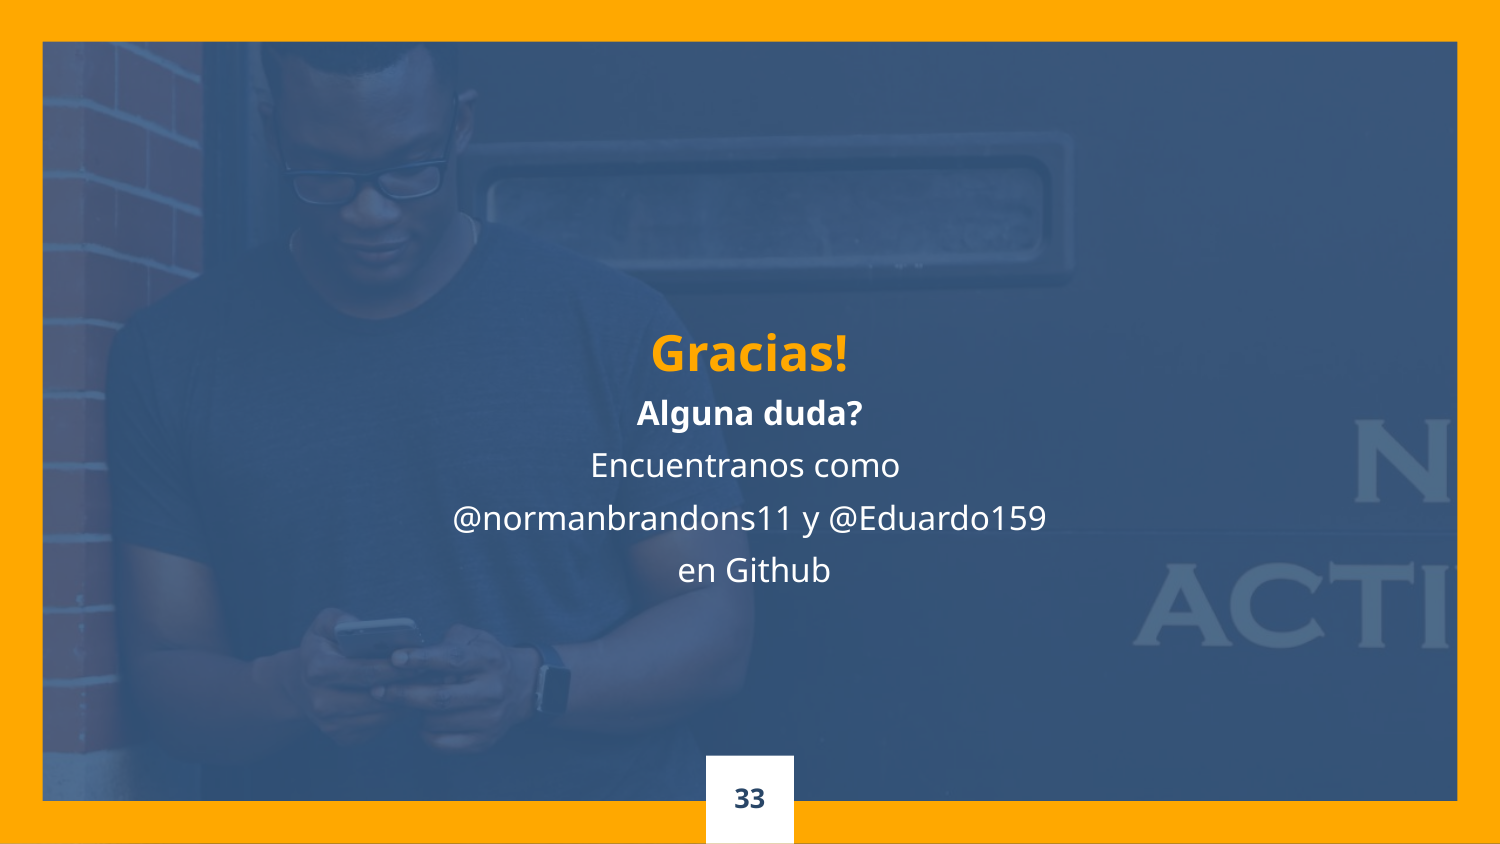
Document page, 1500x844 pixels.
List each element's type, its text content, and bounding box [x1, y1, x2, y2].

subtitle Alguna duda? Encuentranos como @normanbrandons11 y @Eduardo159 en Github [209, 376, 1291, 647]
title Gracias! [209, 222, 1291, 376]
slide_number 33 [705, 755, 794, 844]
